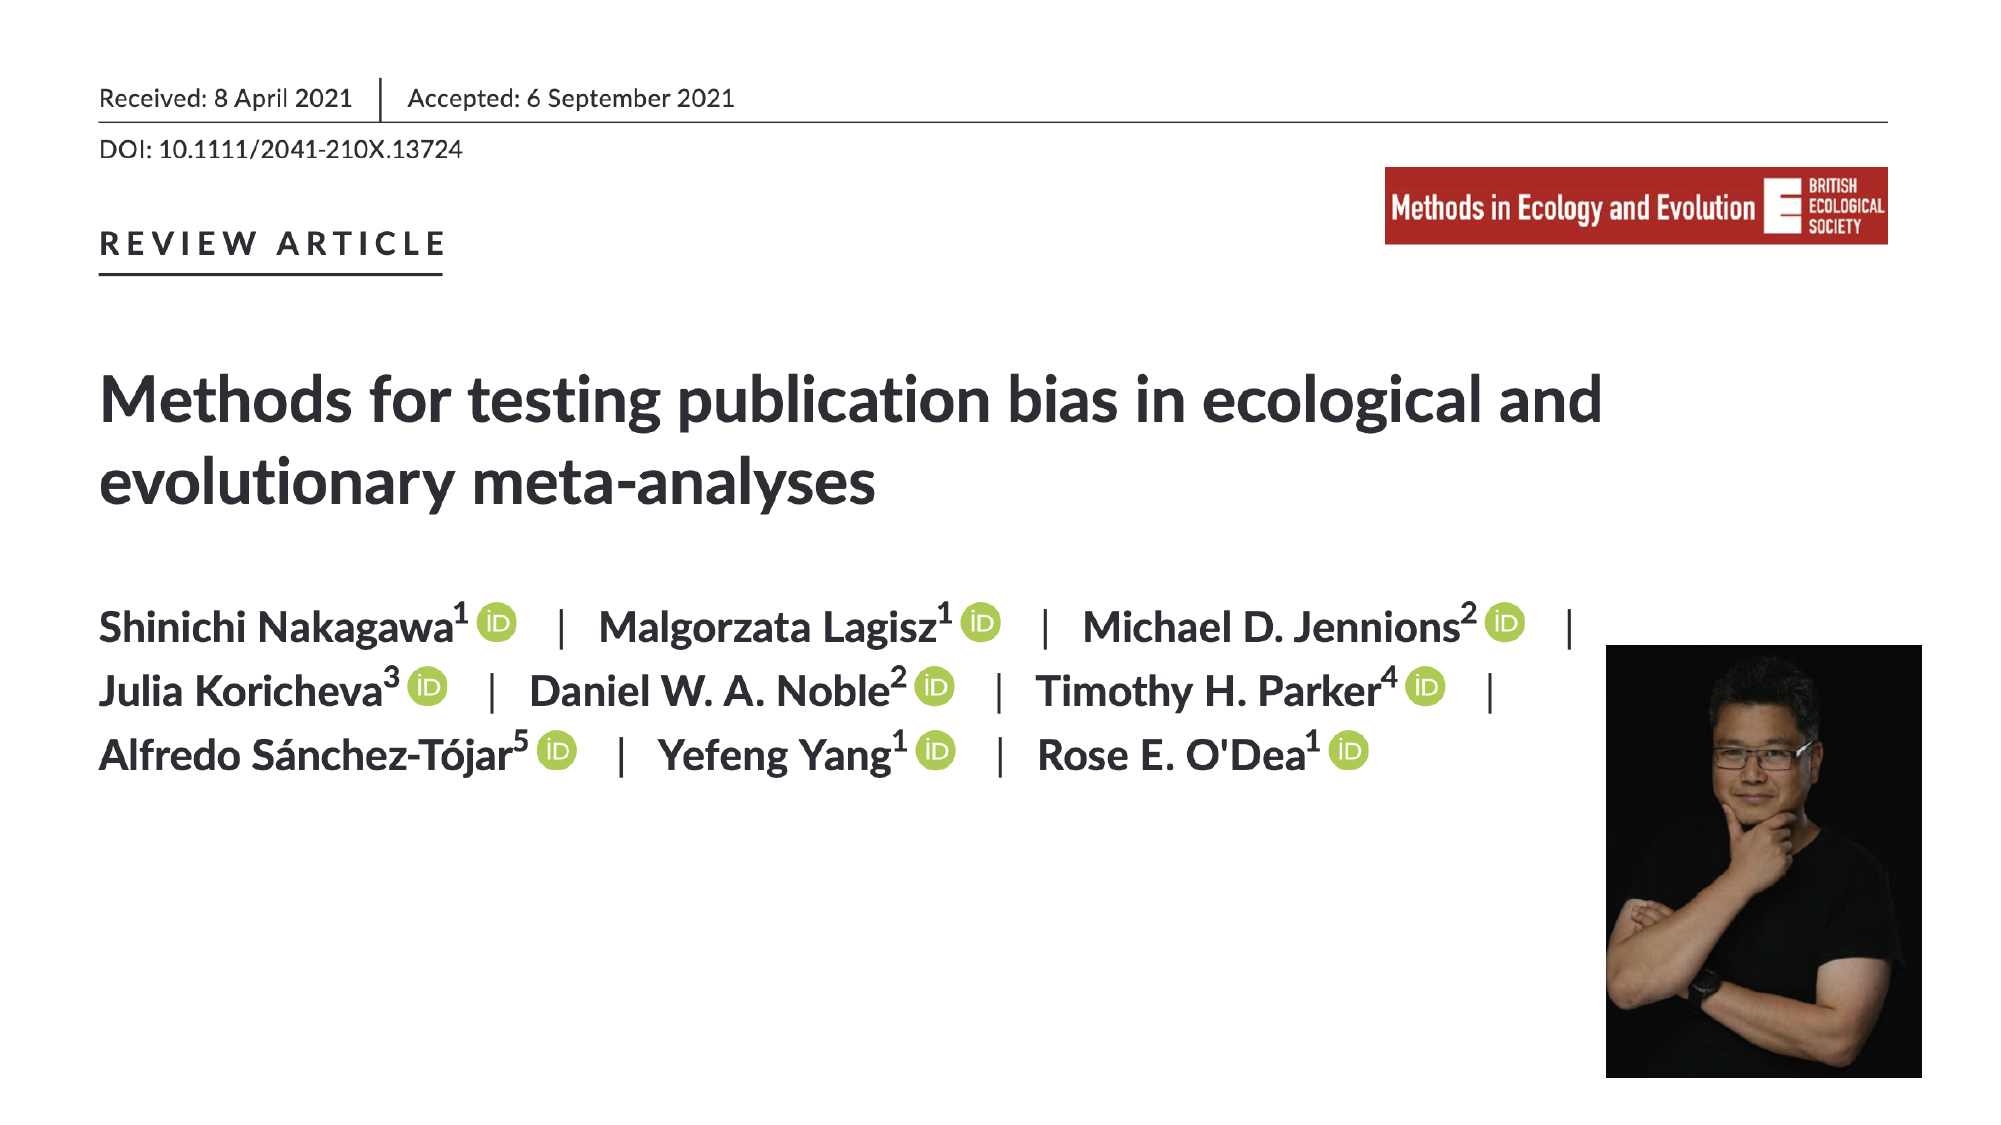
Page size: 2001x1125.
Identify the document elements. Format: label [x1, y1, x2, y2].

picture [78, 70, 1922, 1078]
